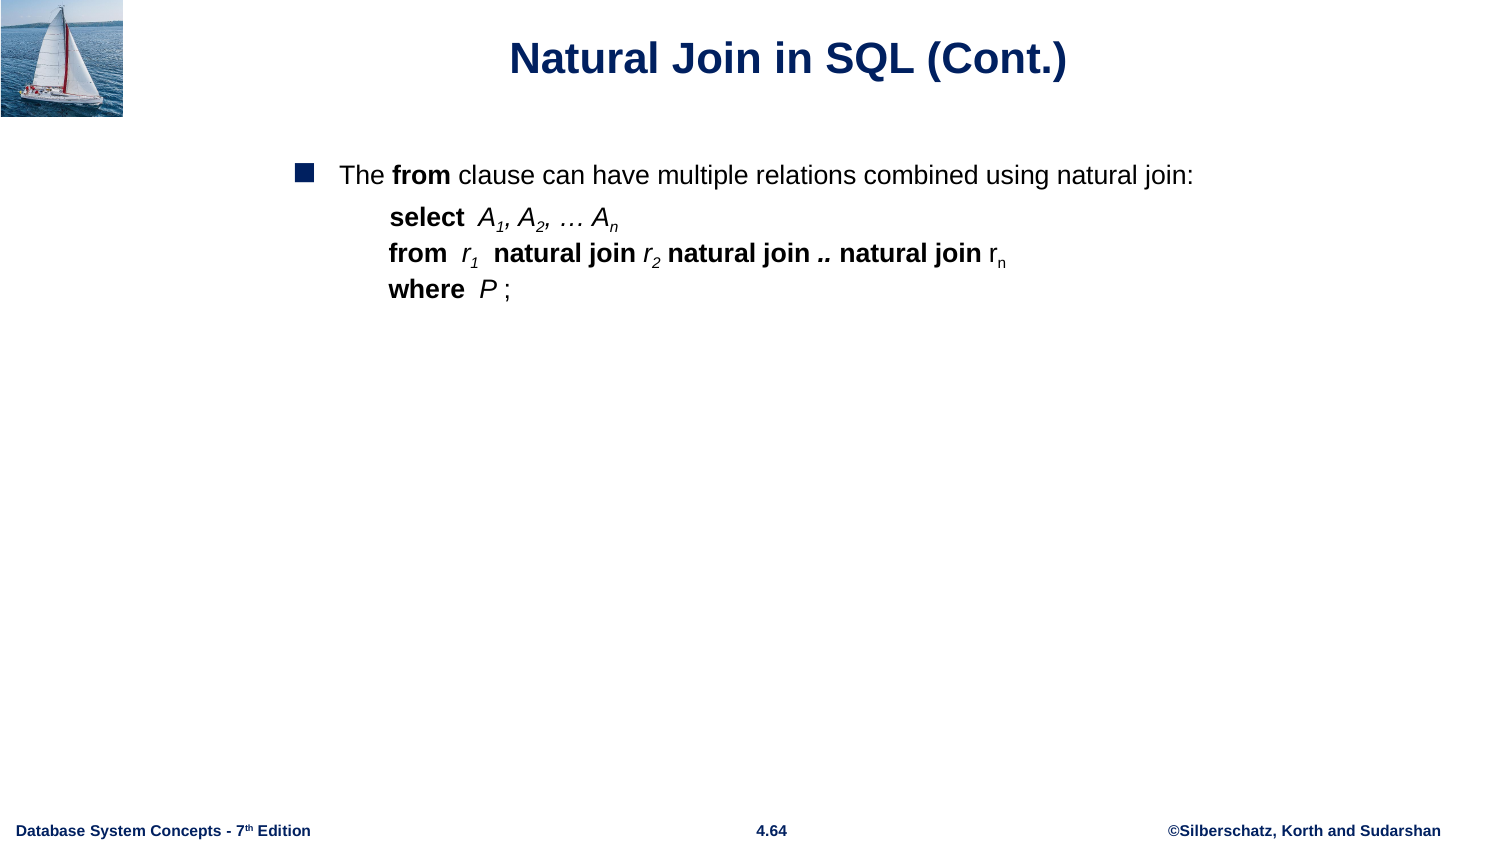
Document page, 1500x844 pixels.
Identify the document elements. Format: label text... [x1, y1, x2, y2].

picture [0, 0, 123, 117]
list The from clause can have multiple relations combined using natural join: select A1, A2, … An from r1 natural join r2 natural join .. natural join rn where P ; [282, 150, 1222, 587]
title Natural Join in SQL (Cont.) [125, 14, 1452, 90]
